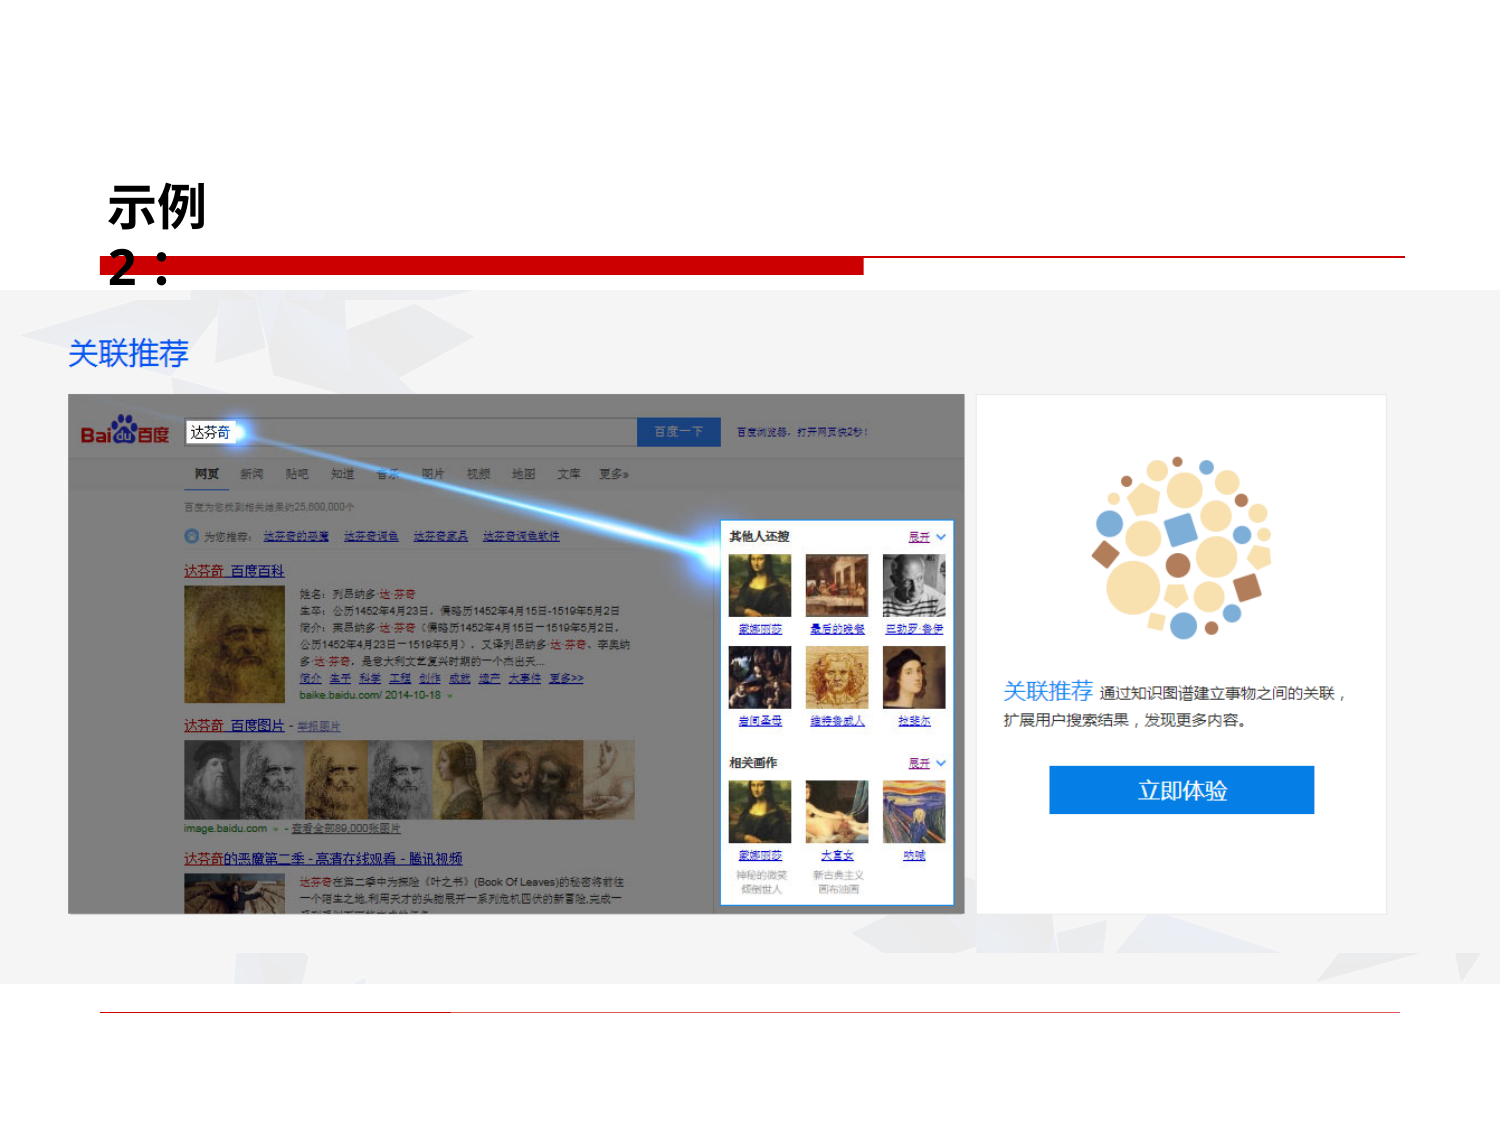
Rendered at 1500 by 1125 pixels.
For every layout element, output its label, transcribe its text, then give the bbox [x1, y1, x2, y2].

text_box 示例2： [107, 175, 285, 247]
picture [0, 290, 1500, 984]
